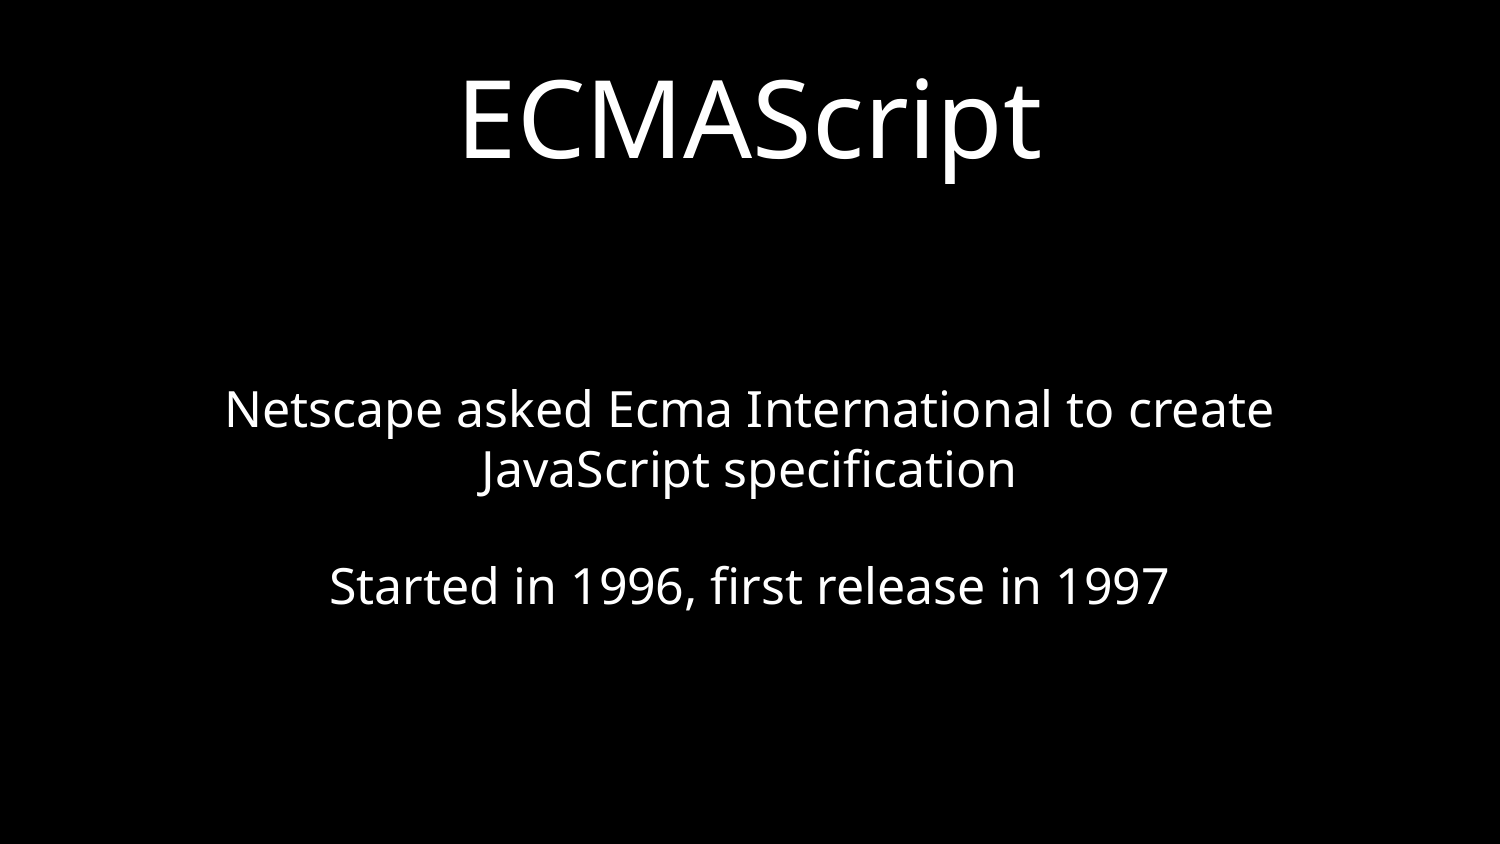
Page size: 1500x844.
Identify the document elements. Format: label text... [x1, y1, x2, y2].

list Netscape asked Ecma International to create JavaScript specification Started in 1996, first release in 1997 [109, 224, 1391, 768]
title ECMAScript [109, 21, 1391, 209]
